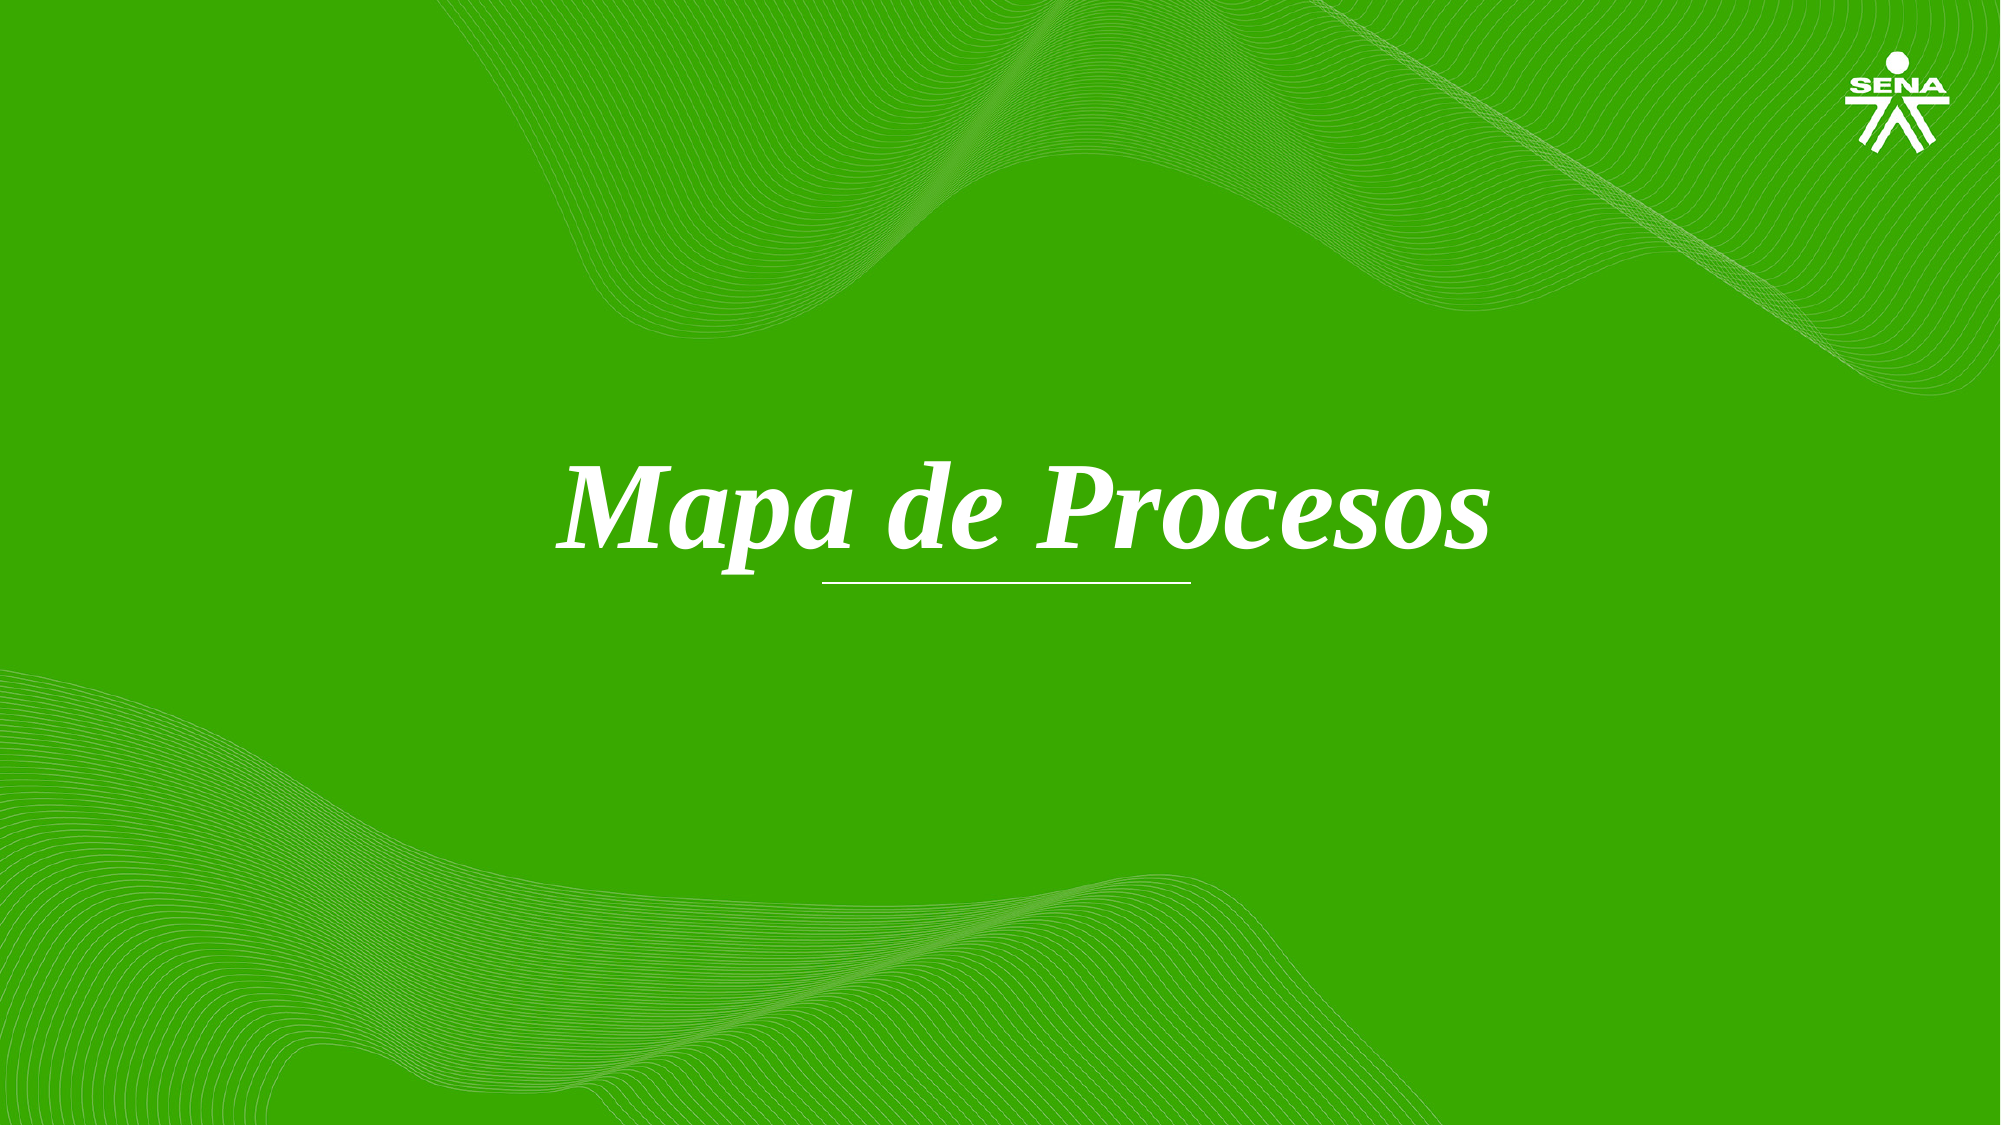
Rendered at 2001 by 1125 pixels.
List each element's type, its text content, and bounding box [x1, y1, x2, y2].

picture [0, 0, 2001, 1125]
text_box Mapa de Procesos [542, 416, 1511, 582]
